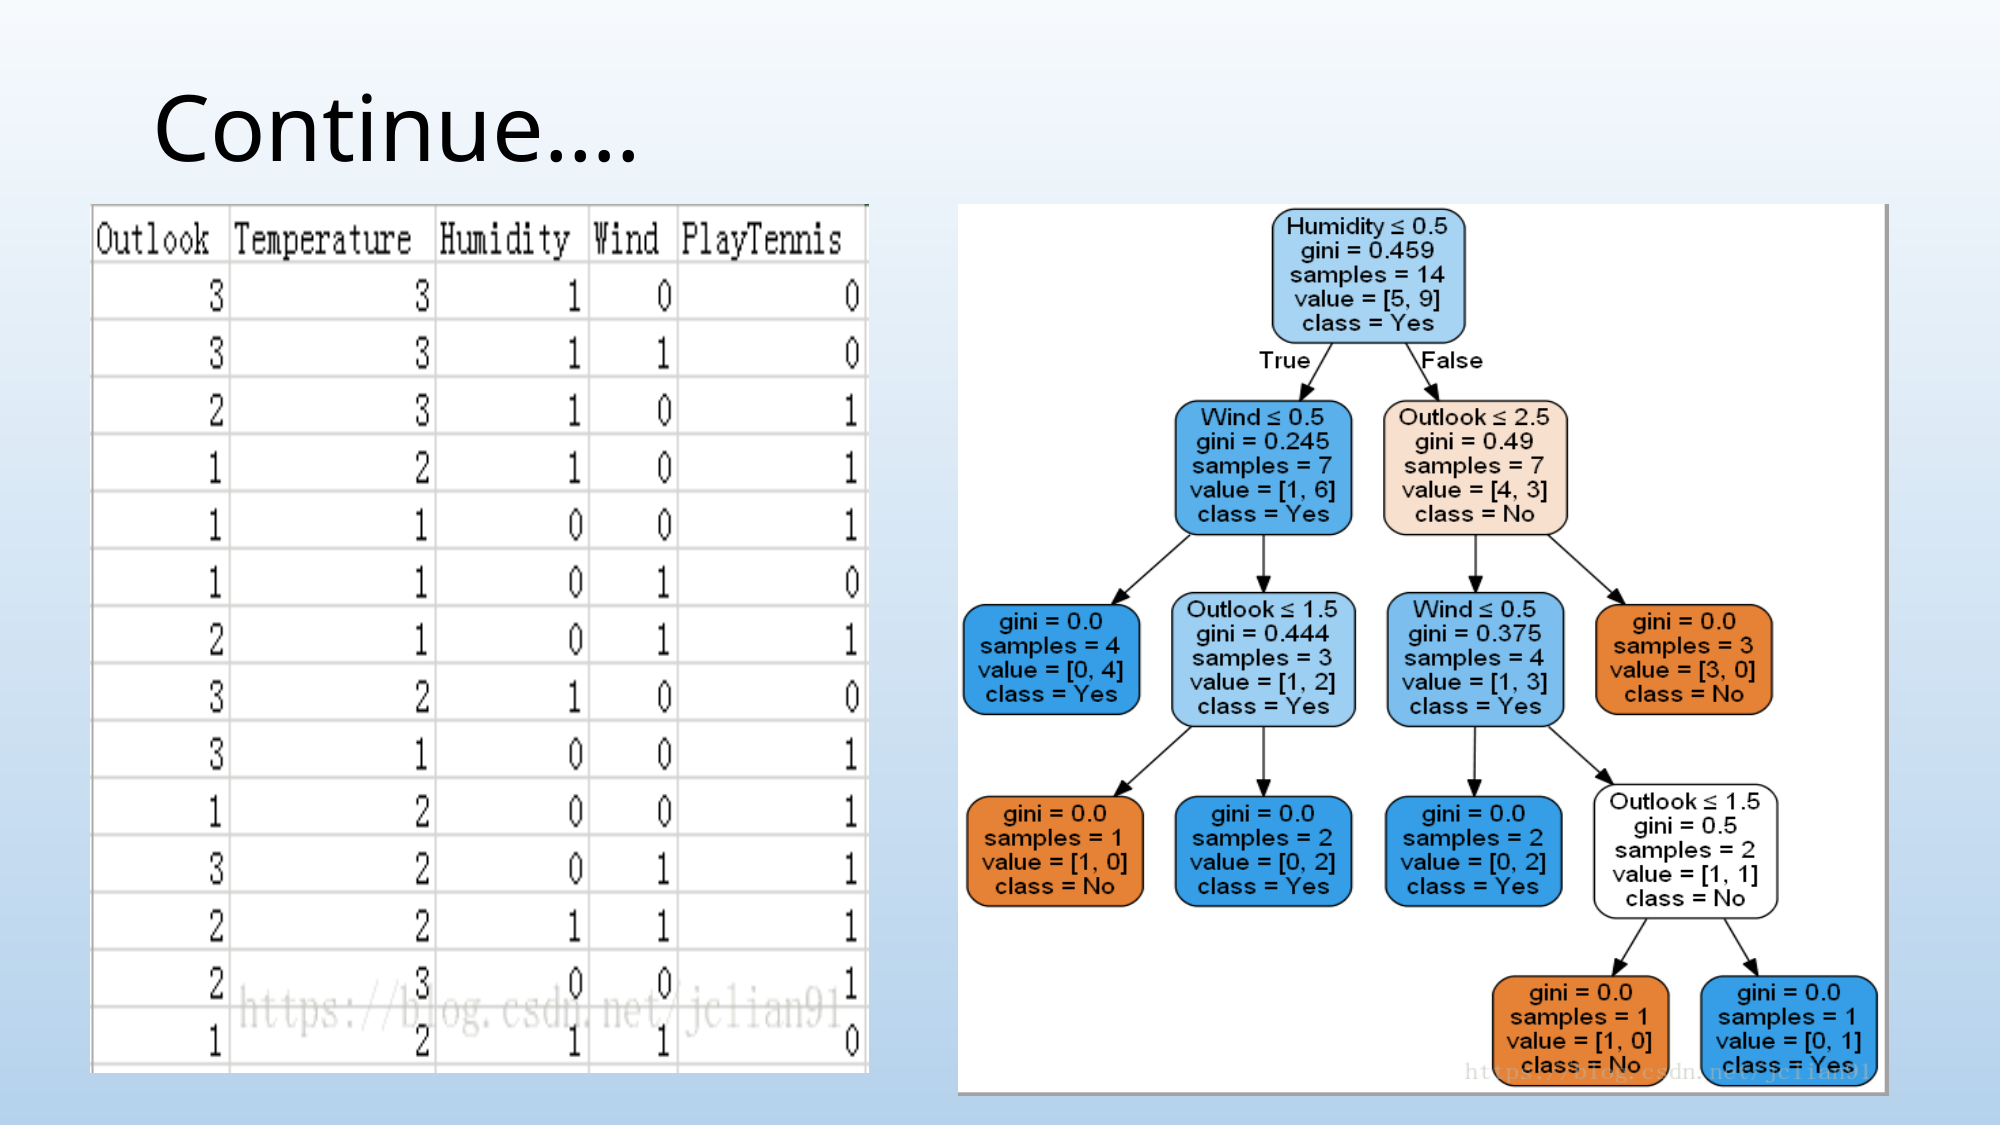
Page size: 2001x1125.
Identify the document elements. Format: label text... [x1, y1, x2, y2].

title Continue…. [137, 59, 1863, 205]
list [90, 204, 869, 1073]
picture [958, 204, 1889, 1096]
